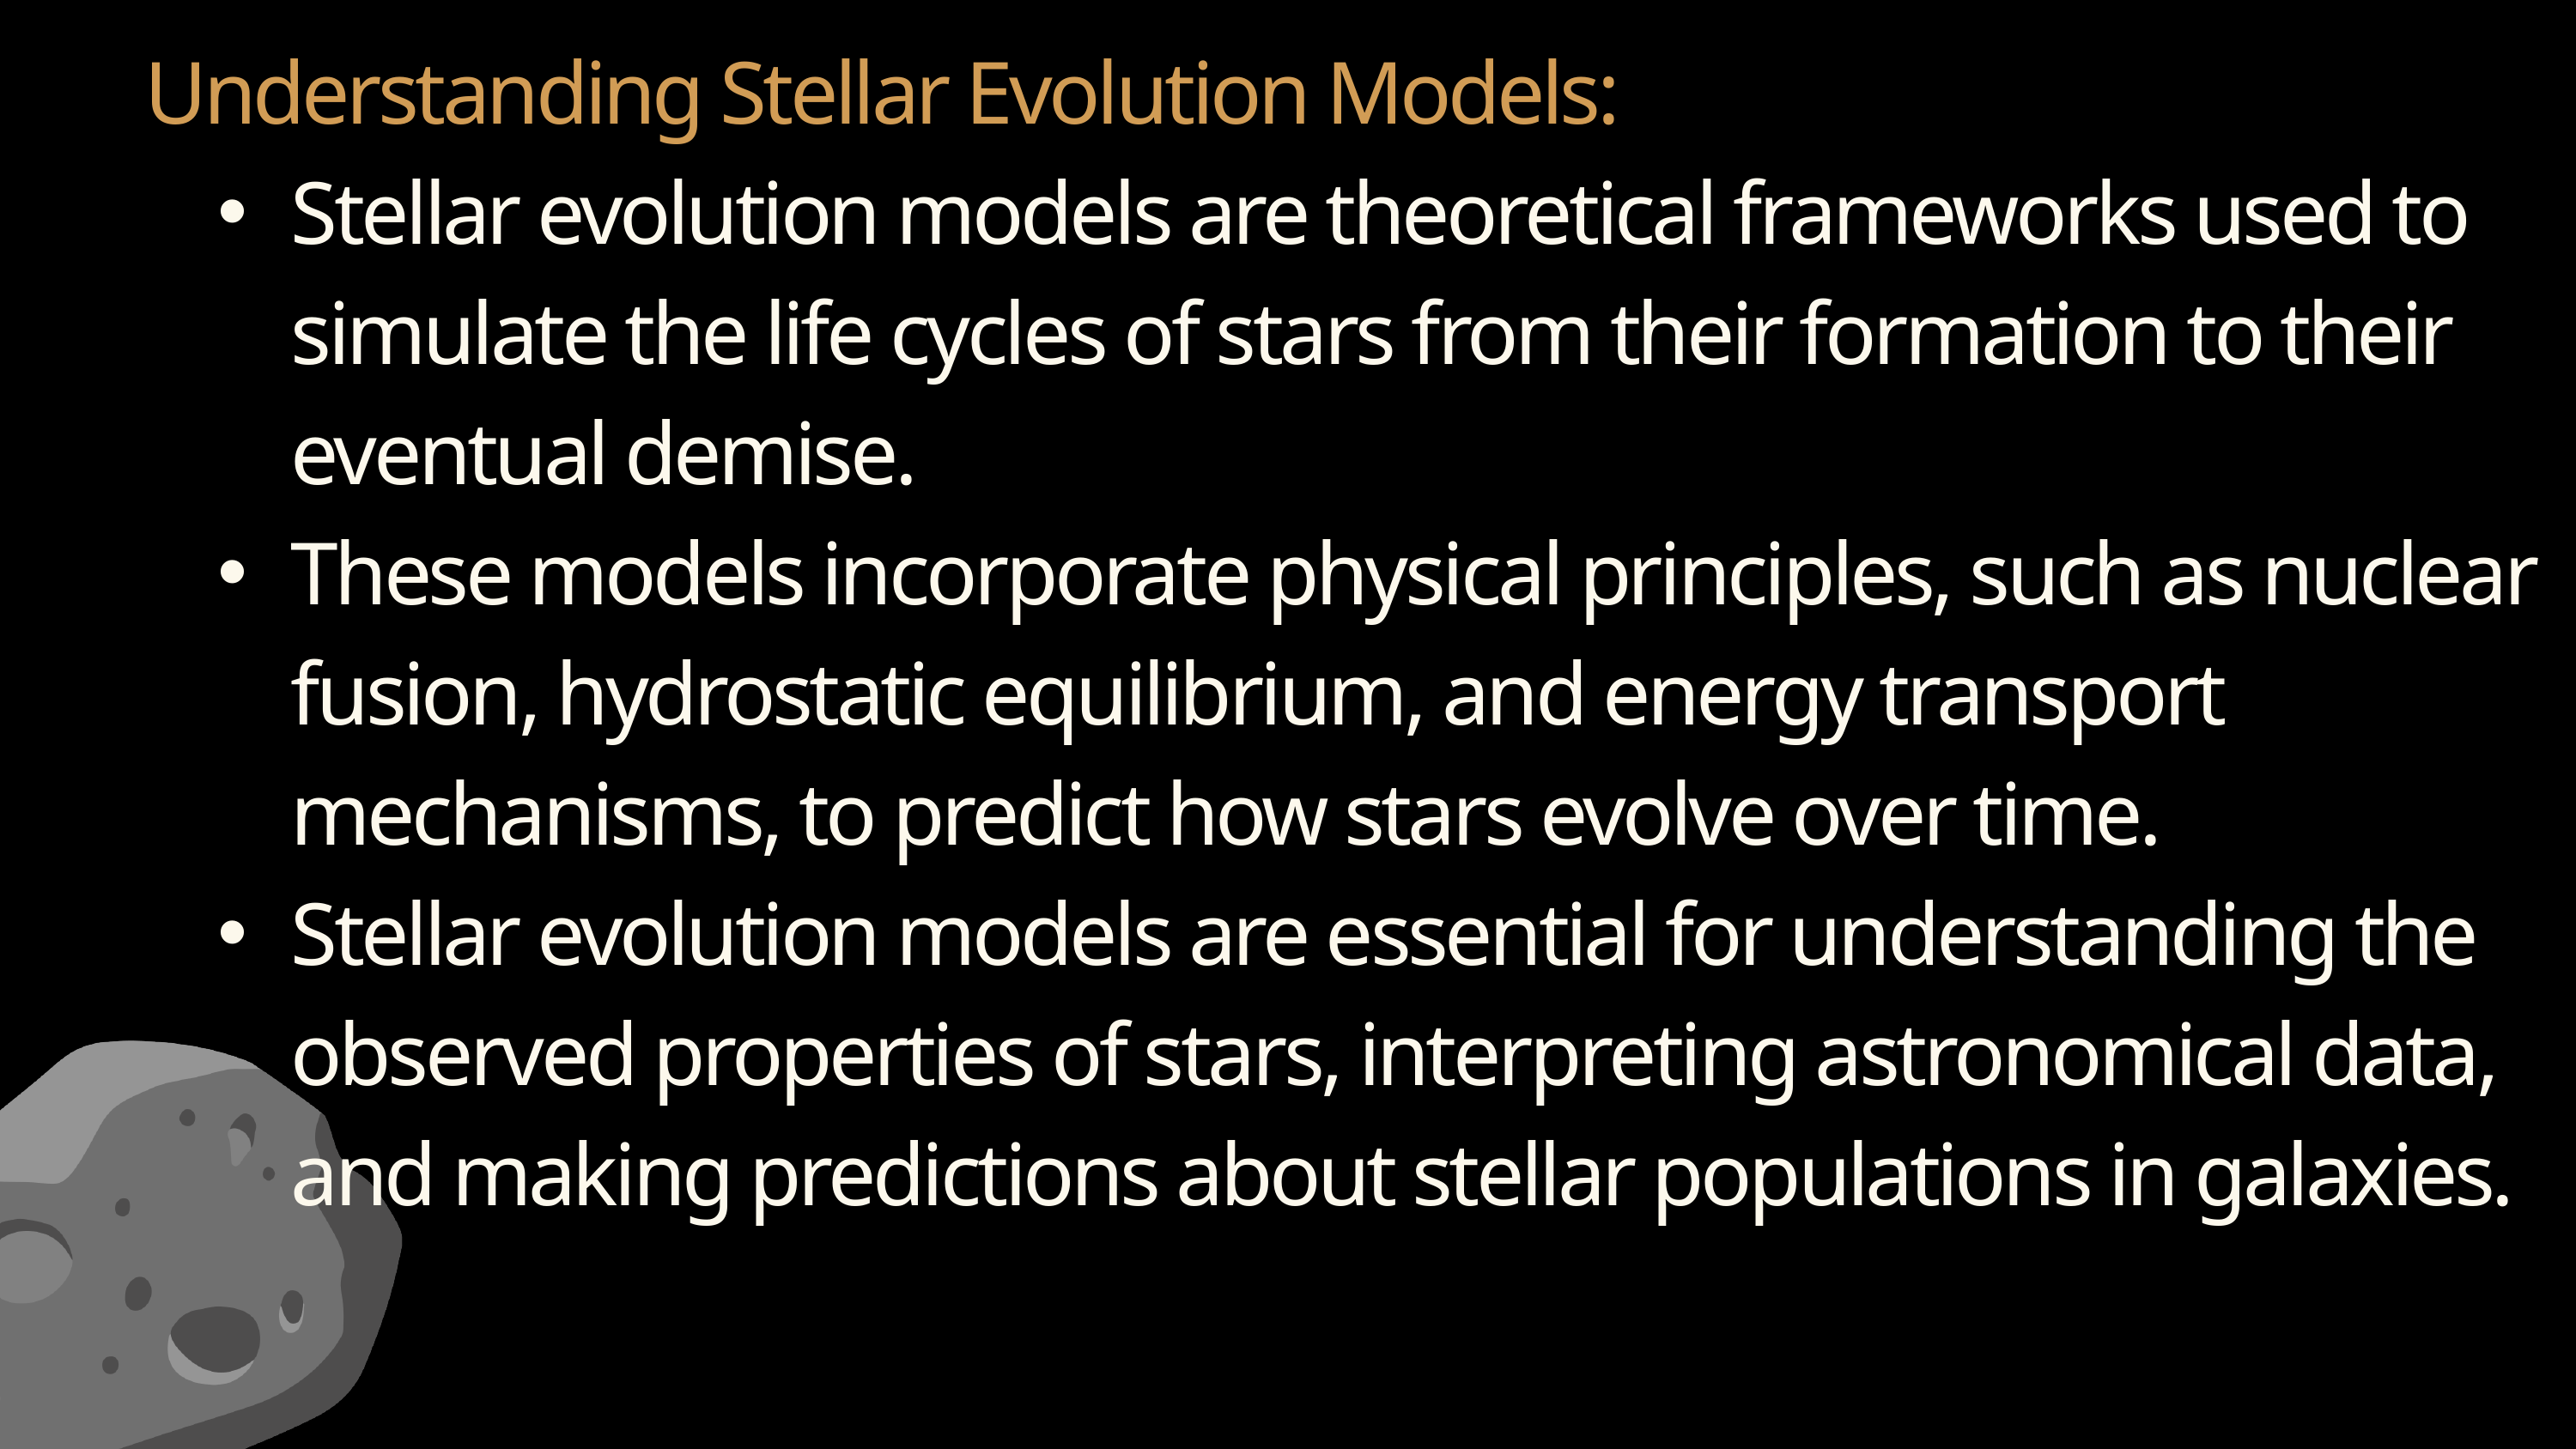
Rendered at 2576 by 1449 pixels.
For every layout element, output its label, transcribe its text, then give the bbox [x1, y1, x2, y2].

text_box Understanding Stellar Evolution Models: Stellar evolution models are theoretical frameworks used to simulate the life cycles of stars from their formation to their eventual demise. These models incorporate physical principles, such as nuclear fusion, hydrostatic equilibrium, and energy transport mechanisms, to predict how stars evolve over time. Stellar evolution models are essential for understanding the observed properties of stars, interpreting astronomical data, and making predictions about stellar populations in galaxies. [144, 21, 2576, 1223]
text_box [0, 1040, 403, 1449]
